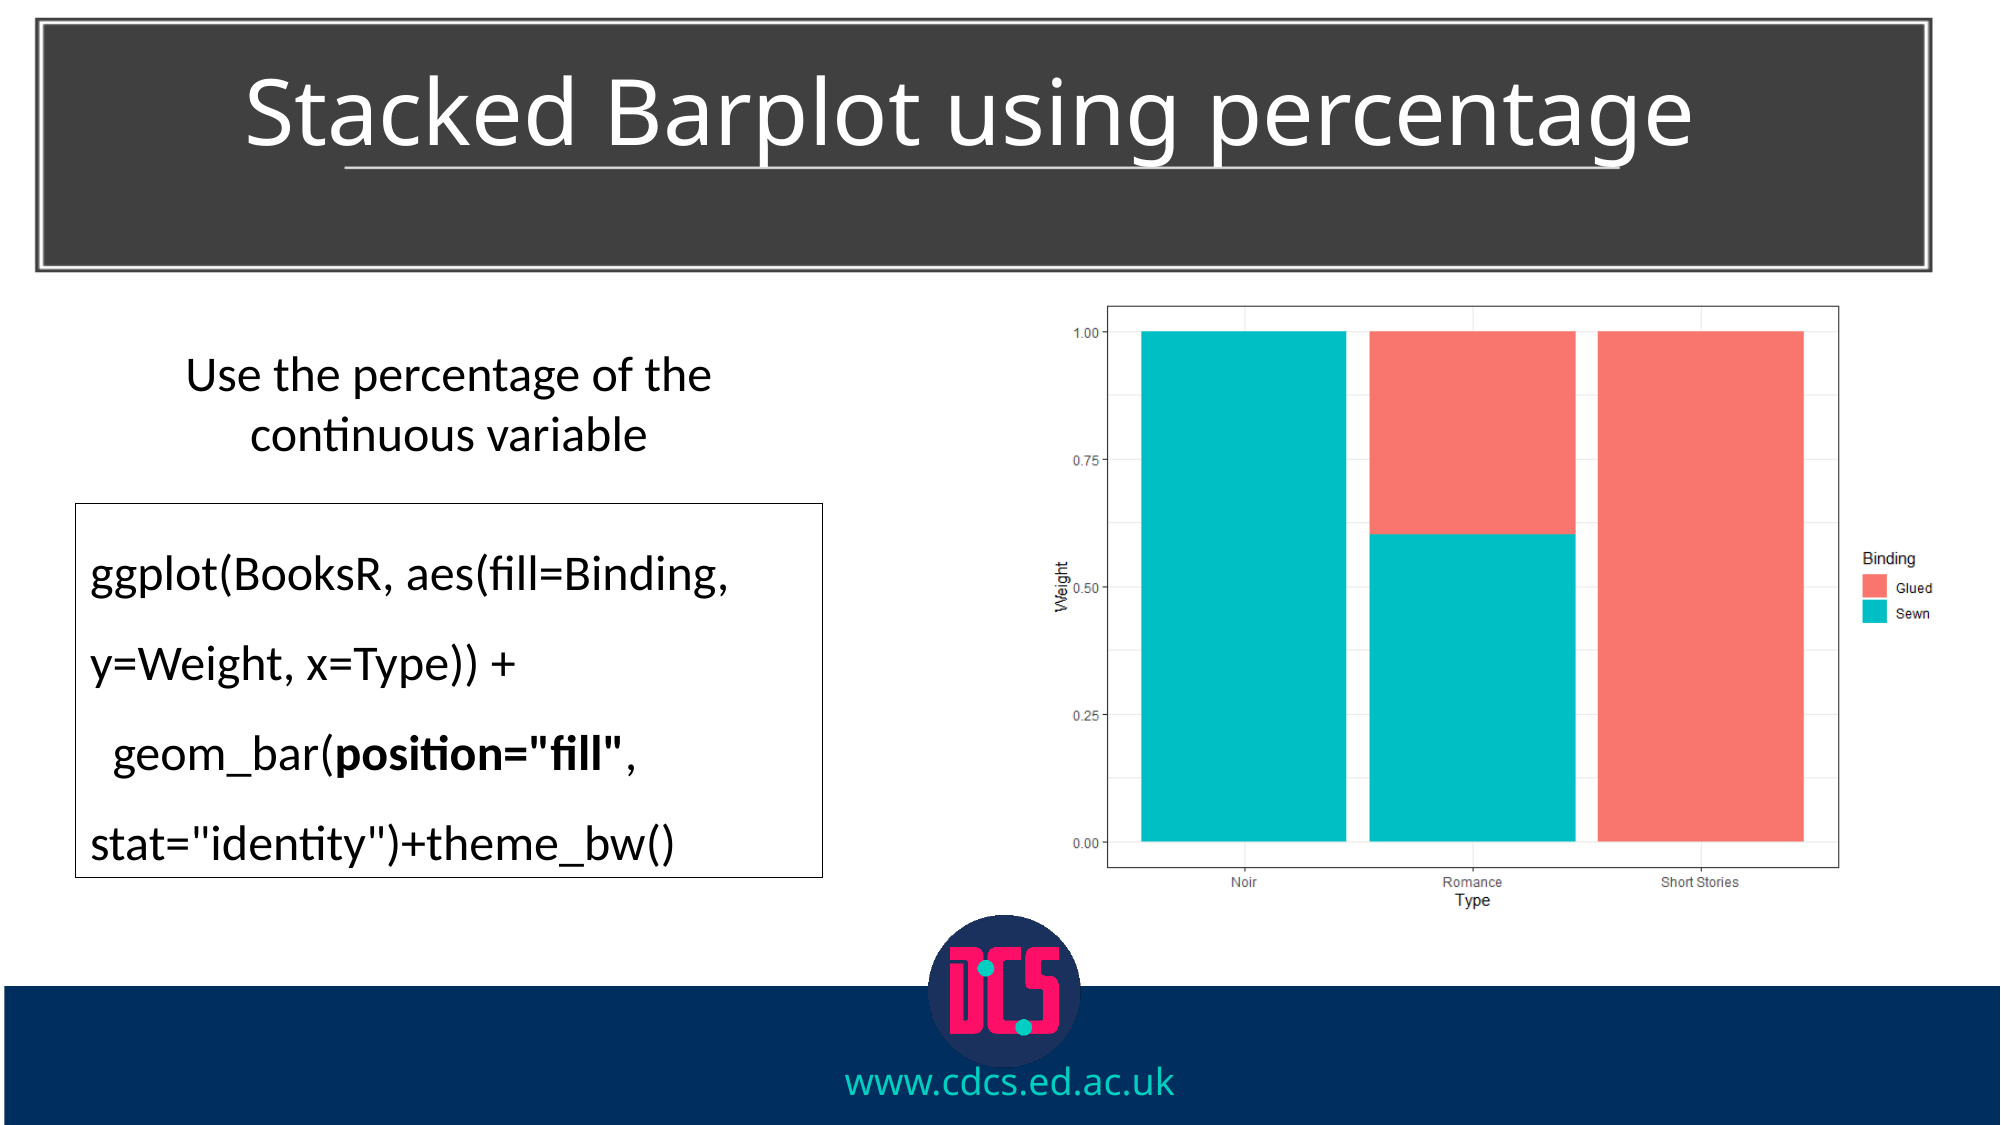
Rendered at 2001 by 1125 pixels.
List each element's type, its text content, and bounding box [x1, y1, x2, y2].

text_box [3, 985, 2000, 1125]
text_box Use the percentage of the continuous variable [75, 334, 823, 469]
picture [914, 298, 1949, 1081]
text_box www.cdcs.ed.ac.uk [773, 1050, 1247, 1111]
text_box ggplot(BooksR, aes(fill=Binding, y=Weight, x=Type)) + geom_bar(position="fill", stat="identity")+theme_bw() [75, 503, 823, 878]
picture [26, 13, 1939, 281]
